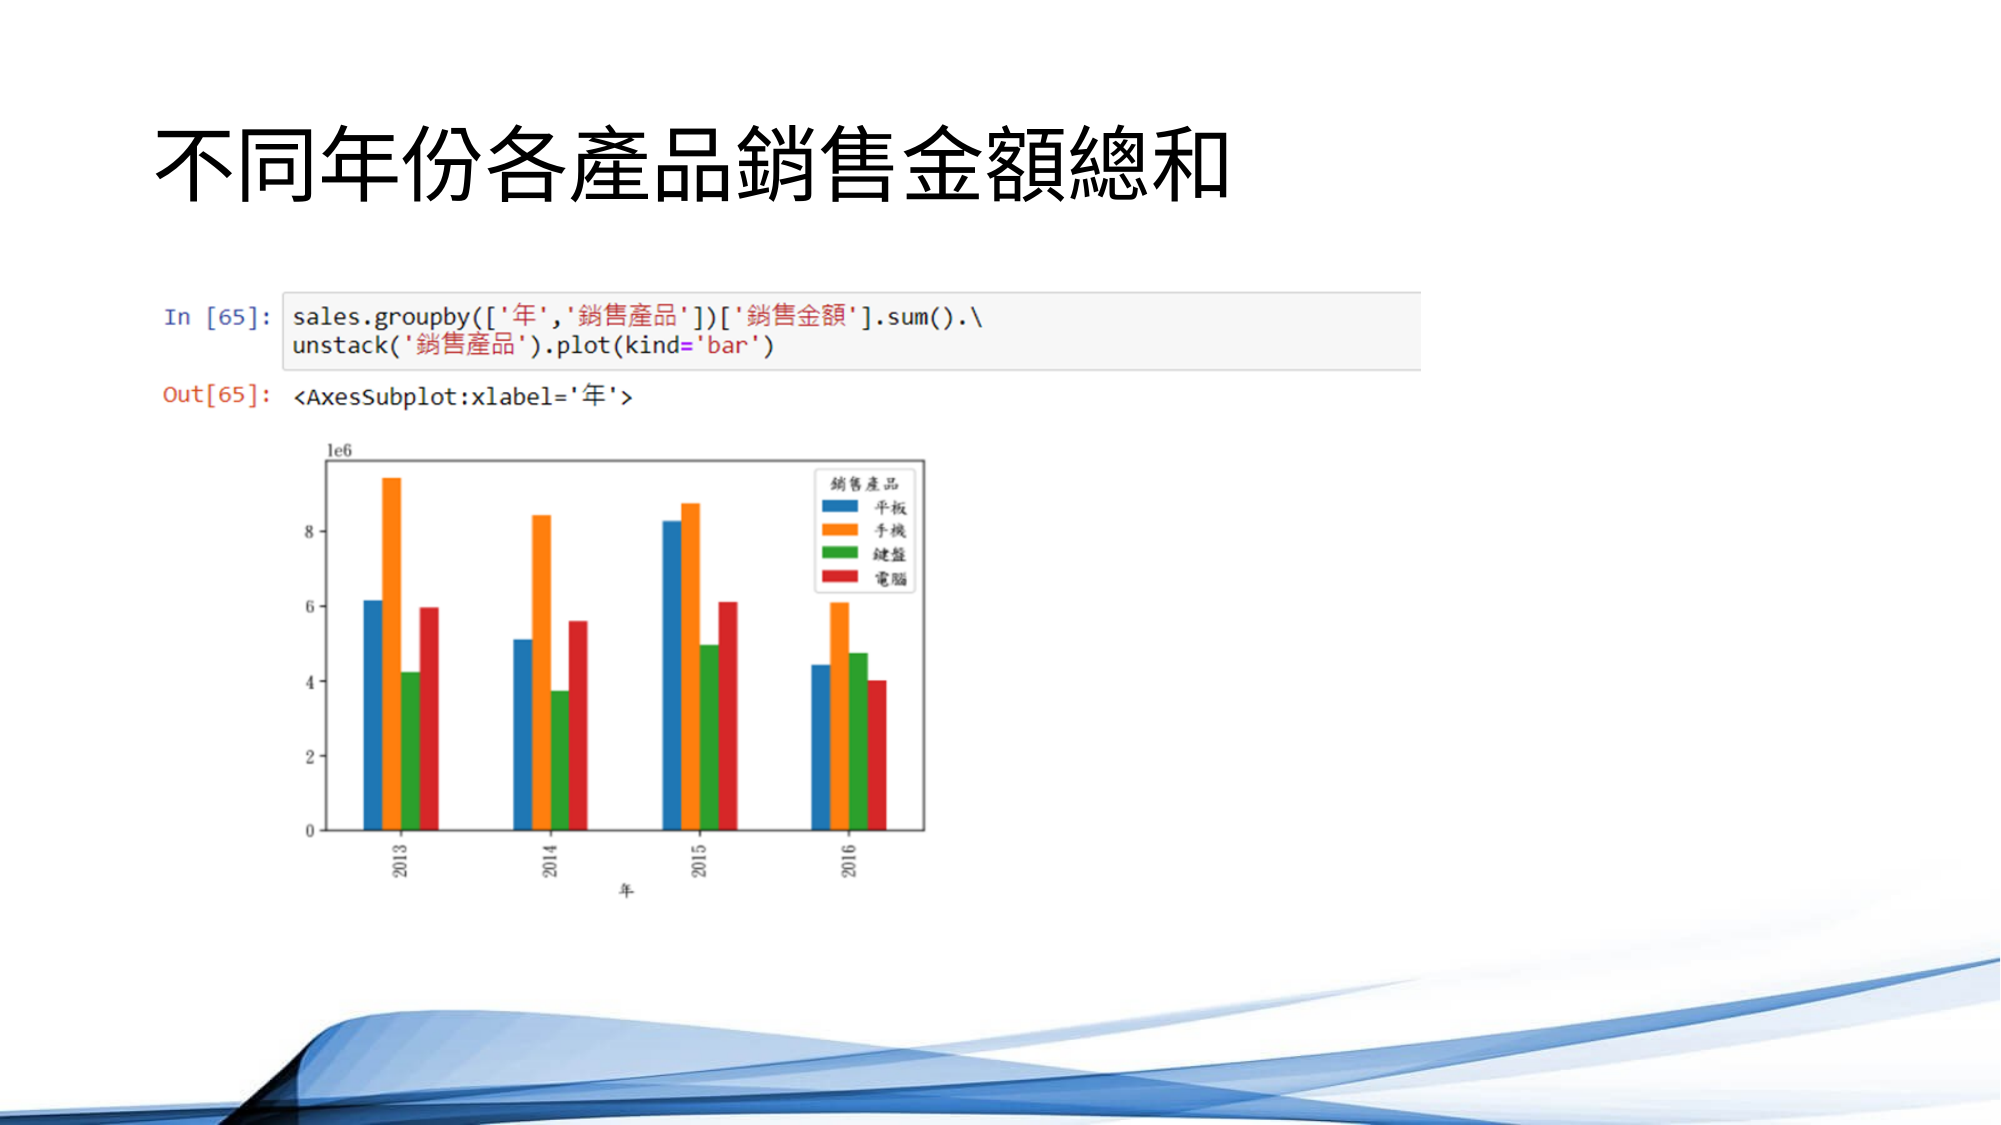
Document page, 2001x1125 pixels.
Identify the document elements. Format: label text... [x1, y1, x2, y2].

picture [0, 0, 2001, 1125]
title 不同年份各產品銷售金額總和 [137, 59, 1863, 278]
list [137, 277, 1421, 917]
